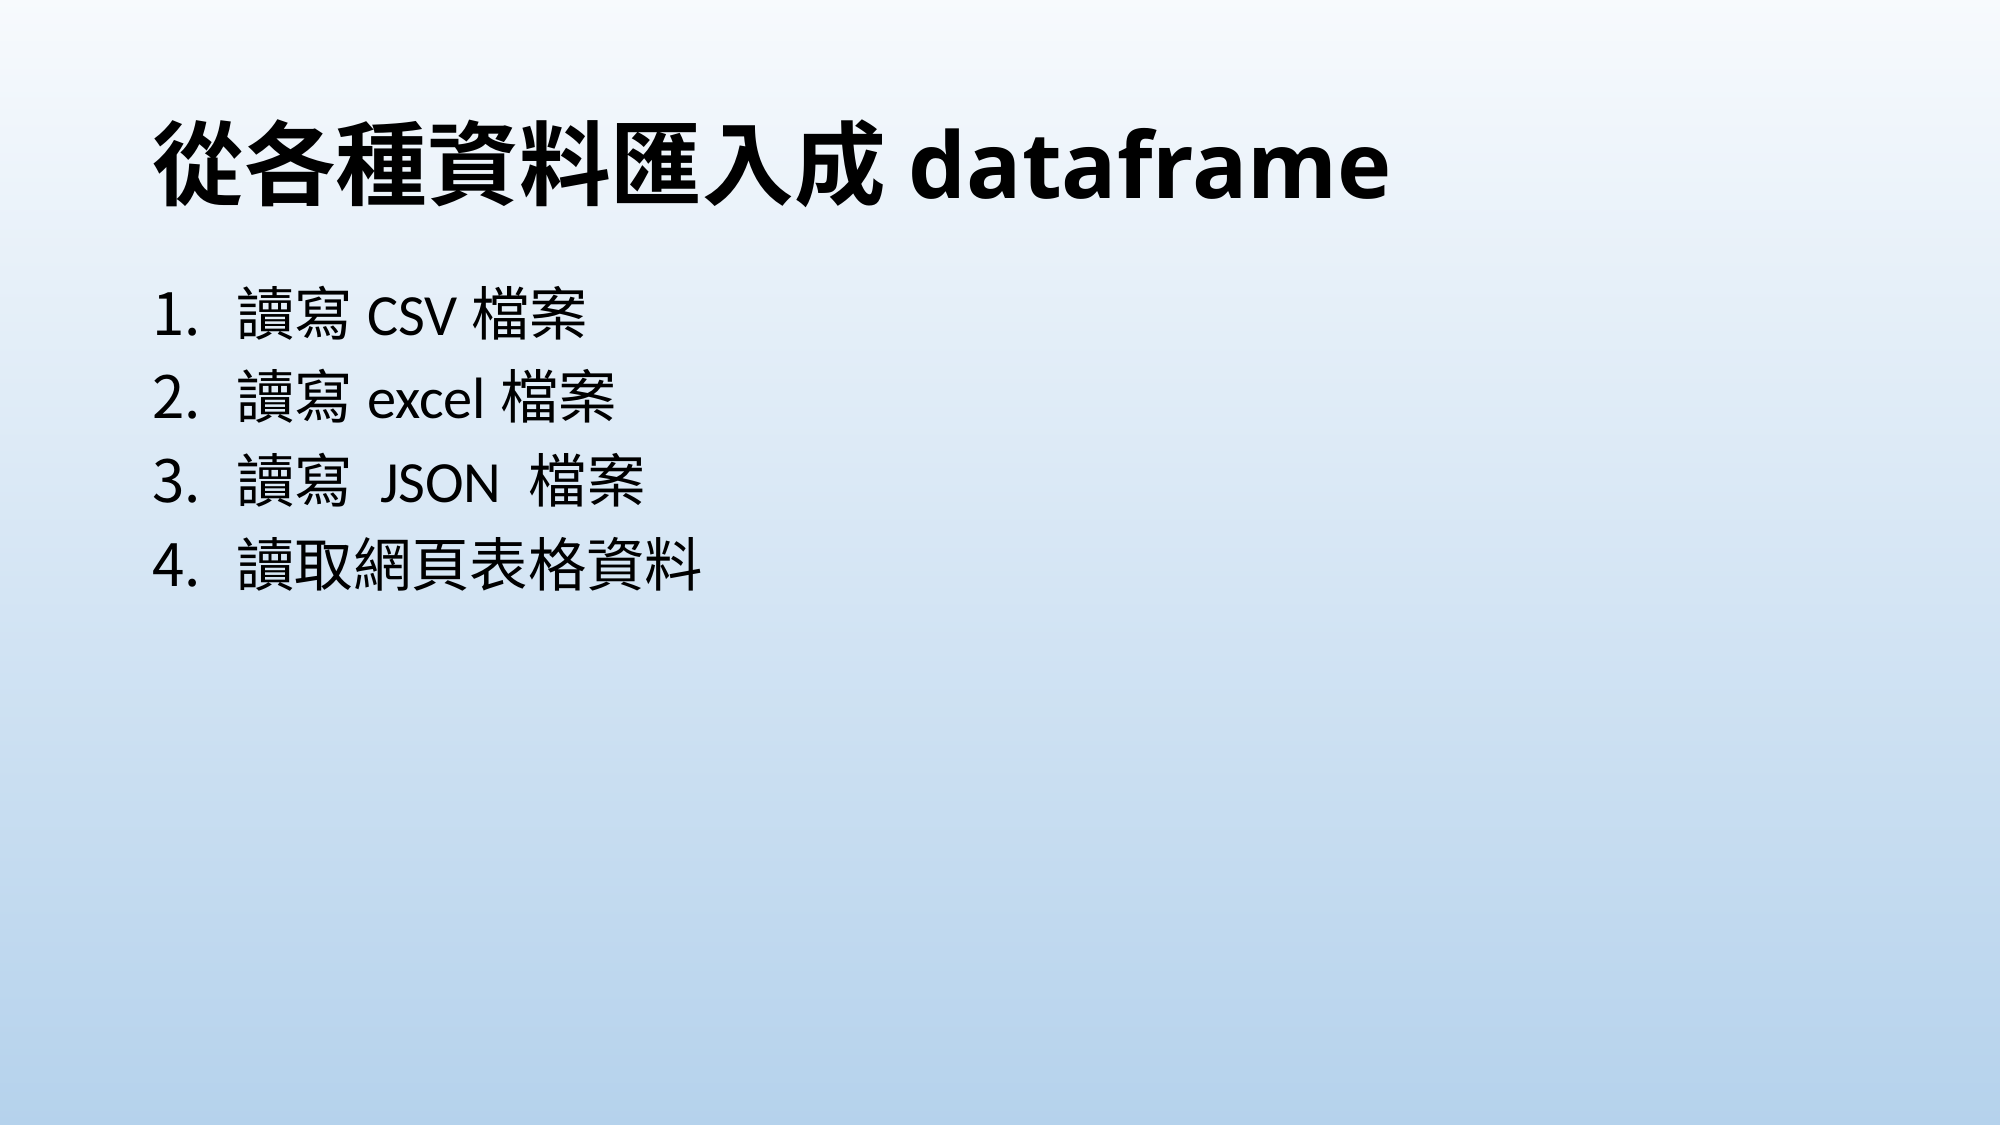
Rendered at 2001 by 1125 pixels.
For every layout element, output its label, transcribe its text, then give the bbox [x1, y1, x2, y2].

title 從各種資料匯入成dataframe [137, 59, 1863, 277]
list 讀寫CSV檔案 讀寫excel檔案 讀寫 JSON 檔案 讀取網頁表格資料 [137, 277, 1863, 992]
